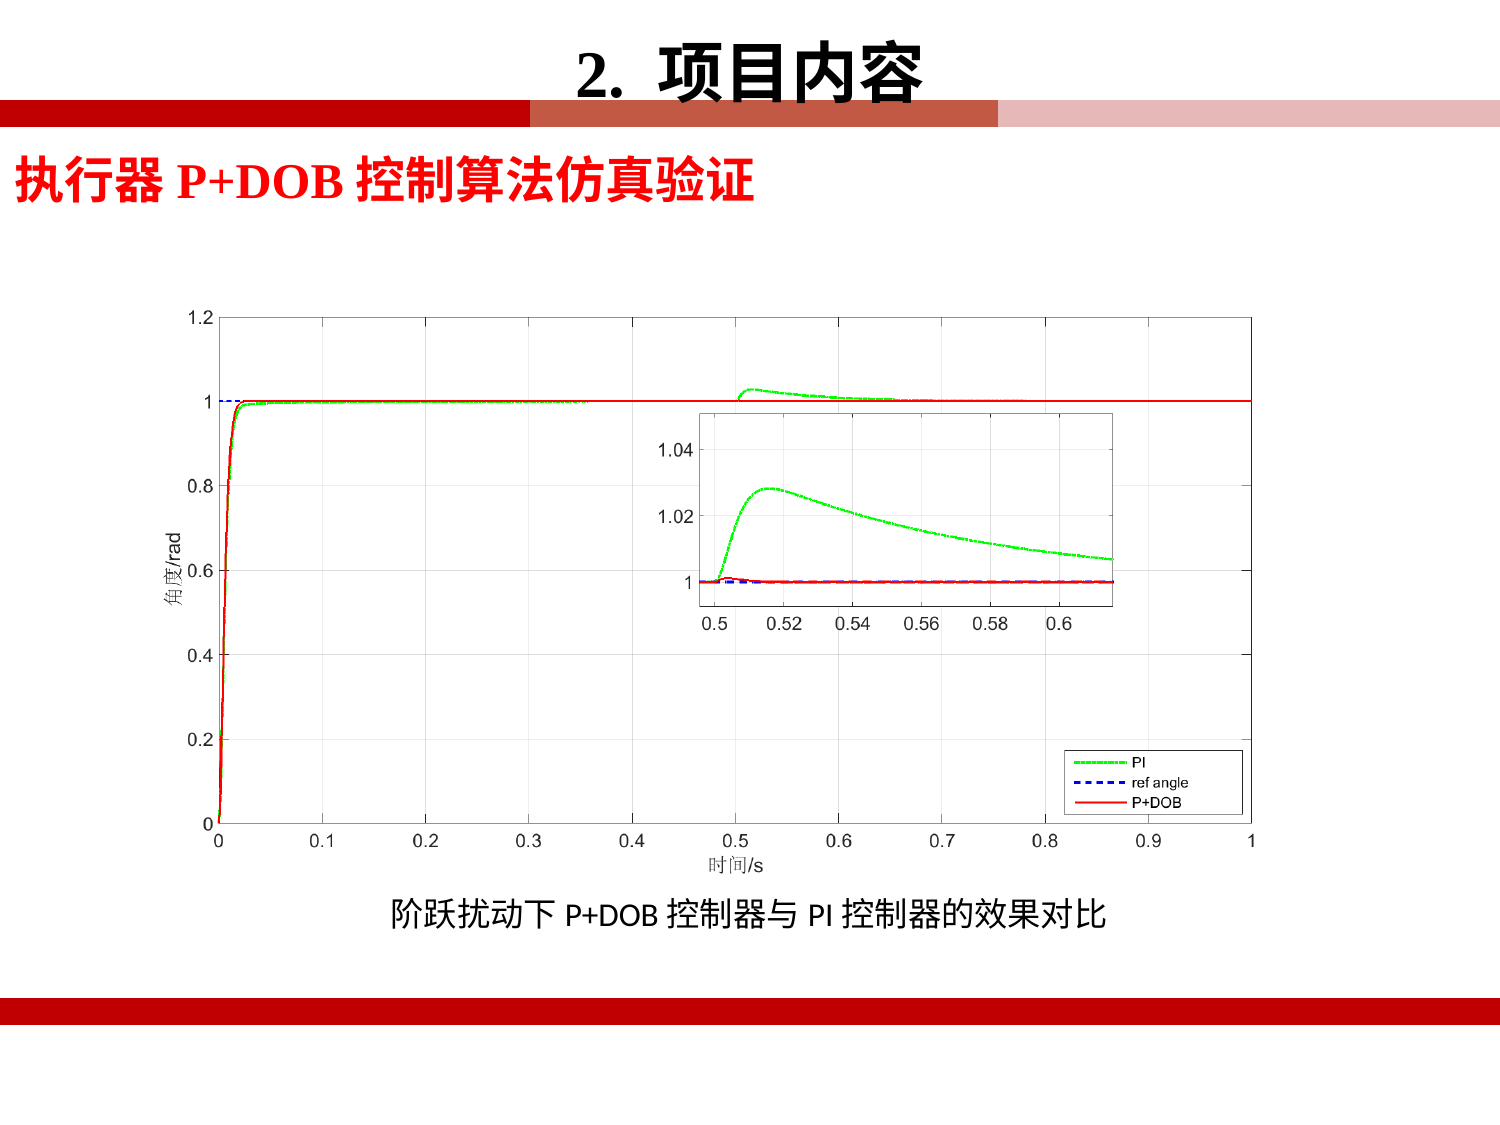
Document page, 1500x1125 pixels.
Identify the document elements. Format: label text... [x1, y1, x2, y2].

text_box 目的：改善油量执行器怠速工况的控制效果及发动机工作 问题：量产算法P+DOB的怠速工况控制效果还有待提高 方法：执行器周期性干扰机理分析、频谱分析，设计系统的抗干扰控制器 成果：RC+DOB和P+DOB+HO控制算法。 验证：经过实验证明了新算法控制效果的优越性。 [5, 114, 1494, 118]
text_box 2. 项目内容 [0, 0, 1500, 111]
text_box 阶跃扰动下P+DOB控制器与PI控制器的效果对比 [0, 885, 1499, 940]
picture [45, 269, 1378, 893]
text_box 执行器P+DOB控制算法仿真验证 [0, 118, 1500, 217]
